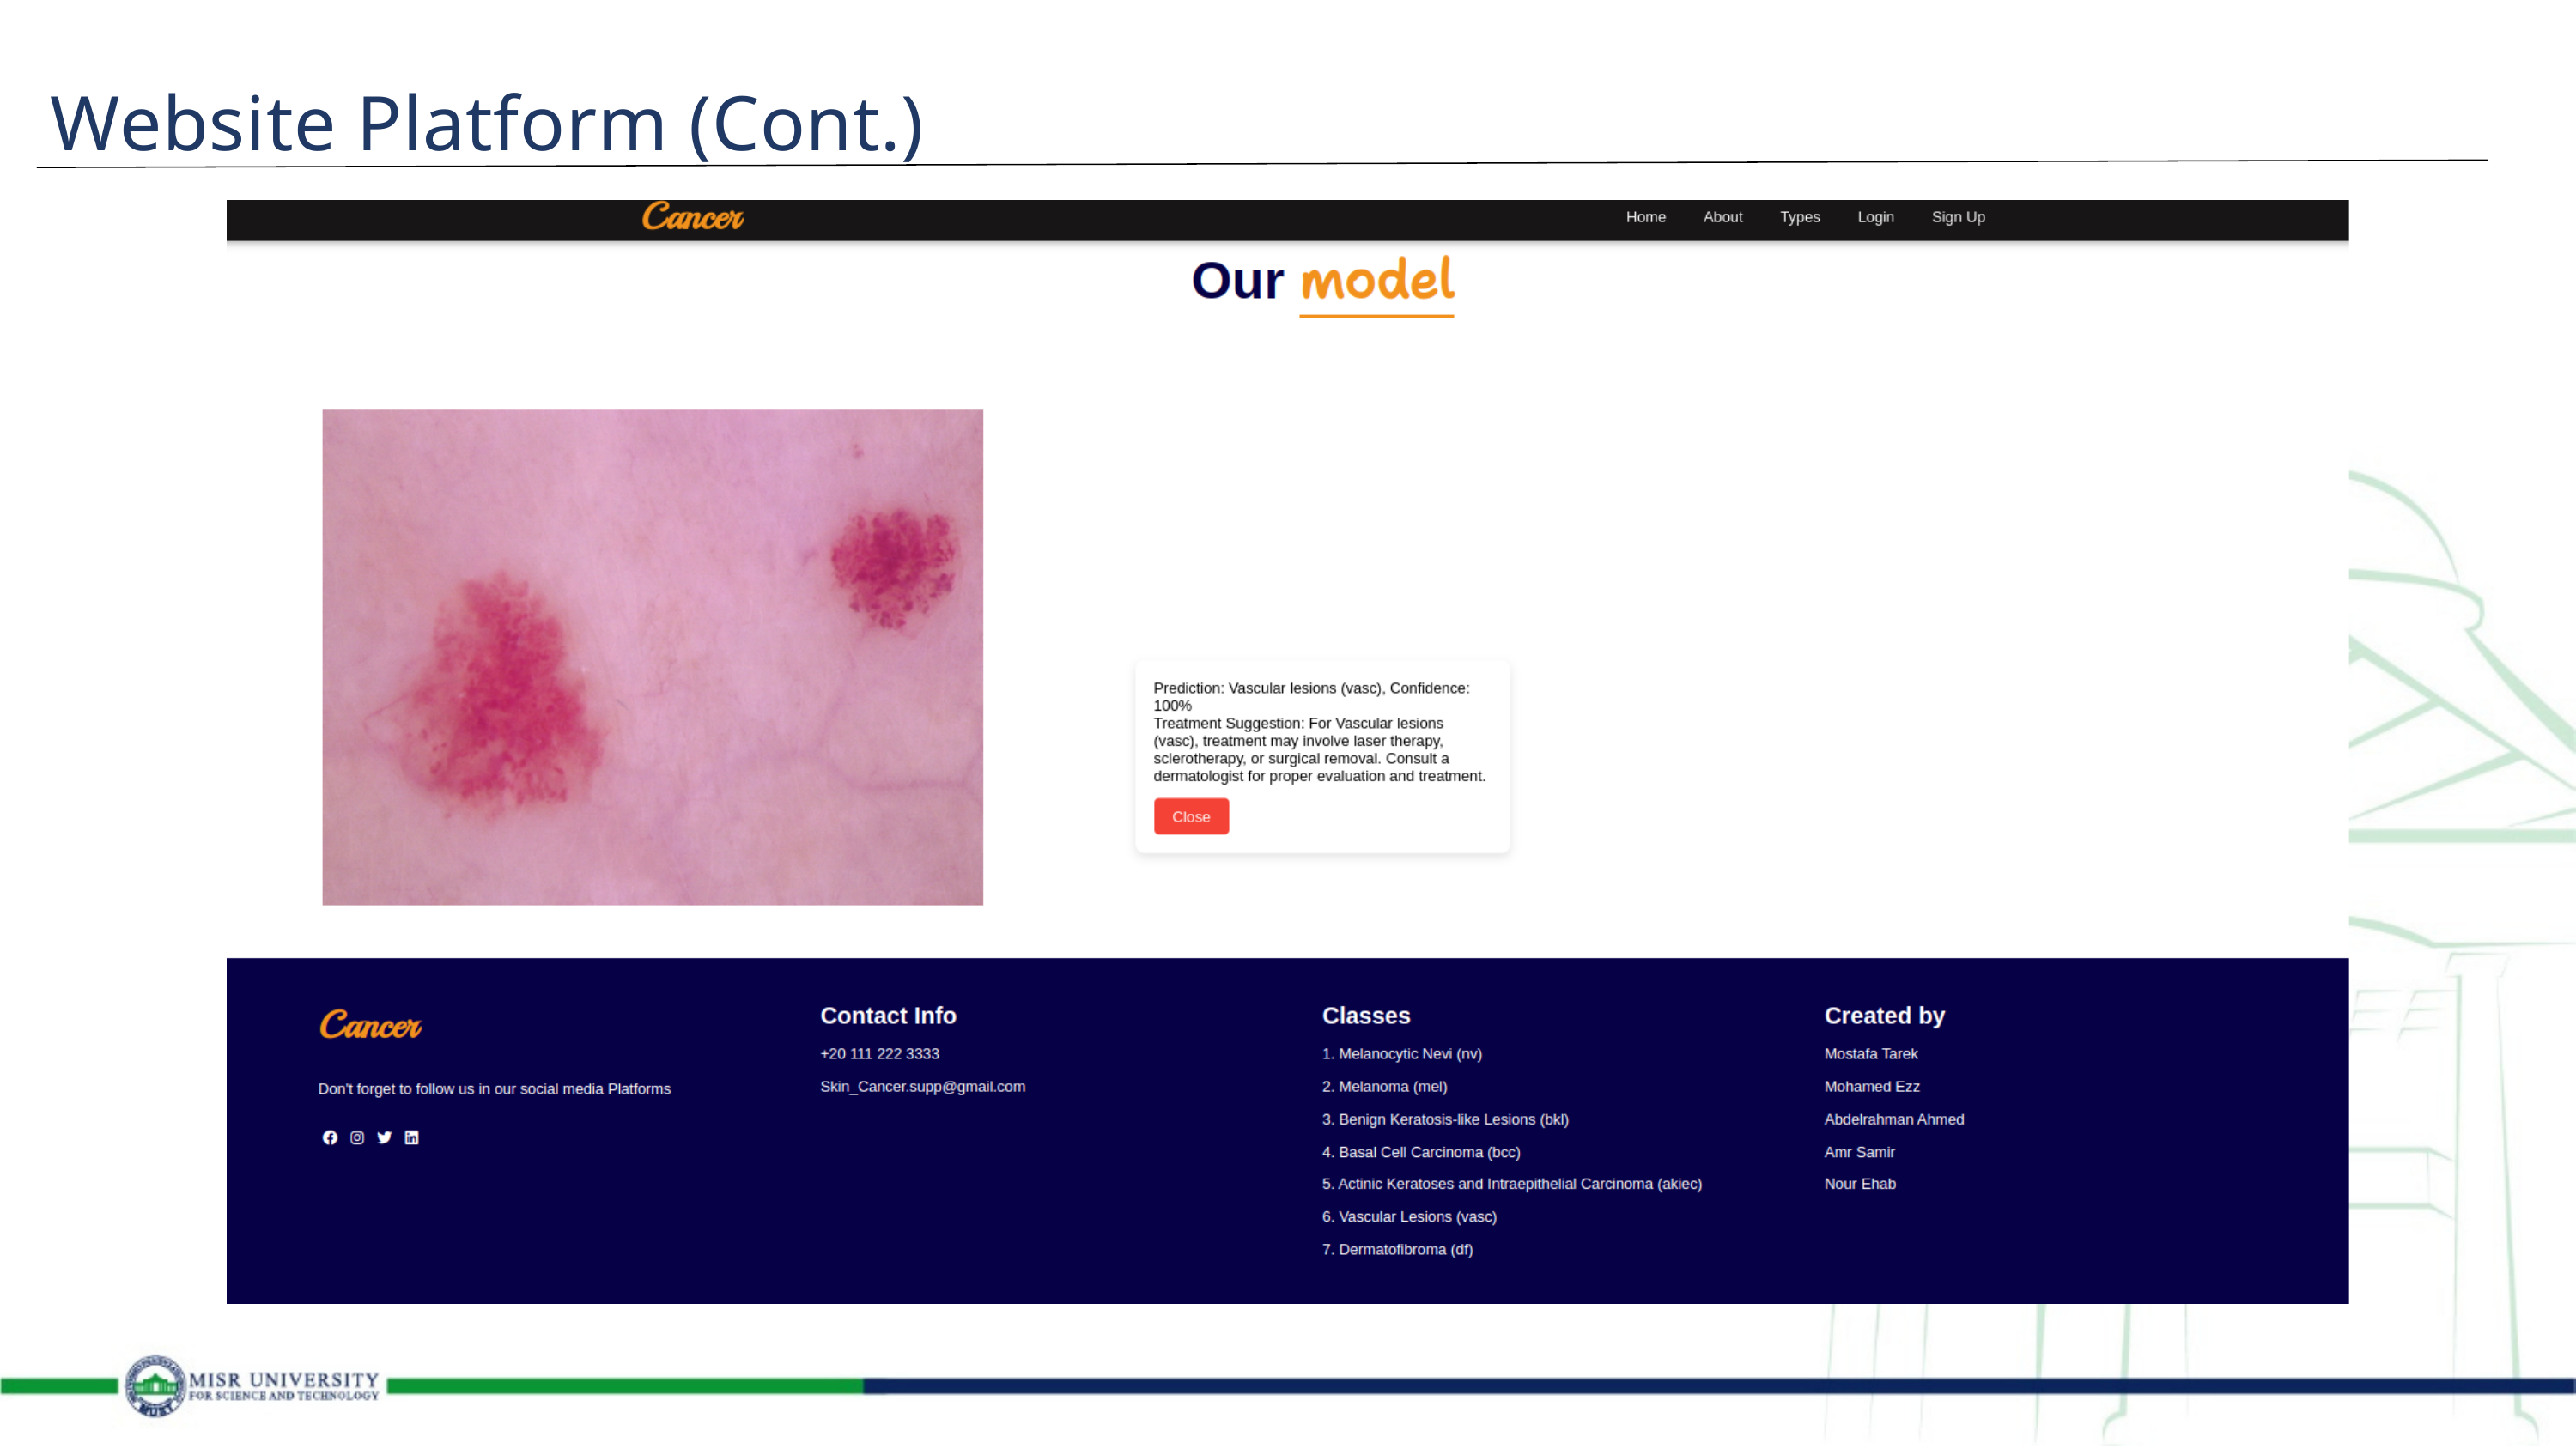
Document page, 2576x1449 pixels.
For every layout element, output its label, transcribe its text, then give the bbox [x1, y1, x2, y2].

text_box Website Platform (Cont.) [50, 76, 1030, 167]
text_box [227, 200, 2349, 1304]
text_box [0, 0, 2576, 1446]
